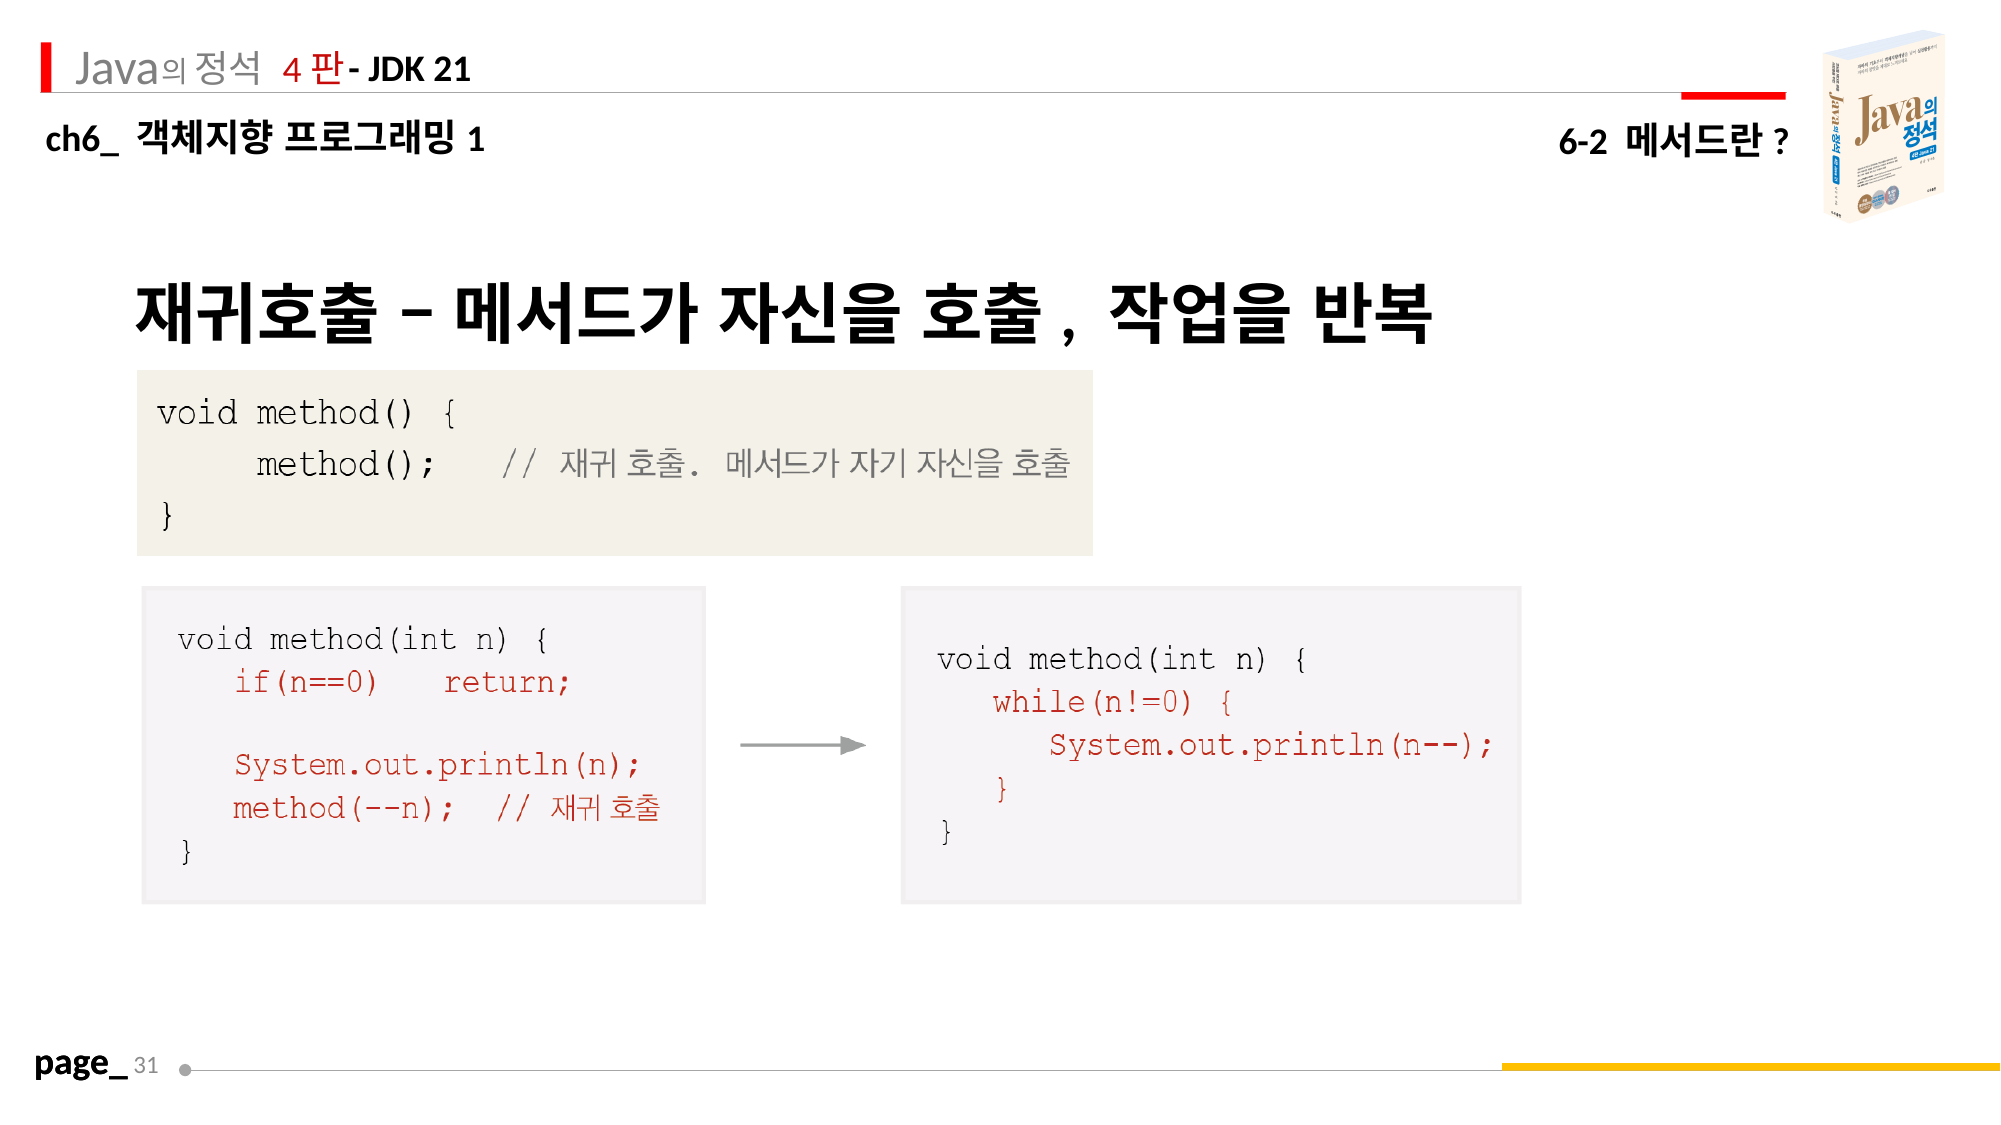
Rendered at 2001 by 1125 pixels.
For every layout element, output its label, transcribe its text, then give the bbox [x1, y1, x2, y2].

picture [137, 370, 1093, 556]
text_box 6-2 메서드란? [1415, 109, 1805, 169]
slide_number 31 [106, 1033, 174, 1094]
picture [128, 574, 1536, 915]
text_box page_ [19, 1030, 145, 1090]
picture [1819, 26, 1950, 228]
text_box 재귀호출 – 메서드가 자신을 호출, 작업을 반복 [119, 264, 1549, 359]
